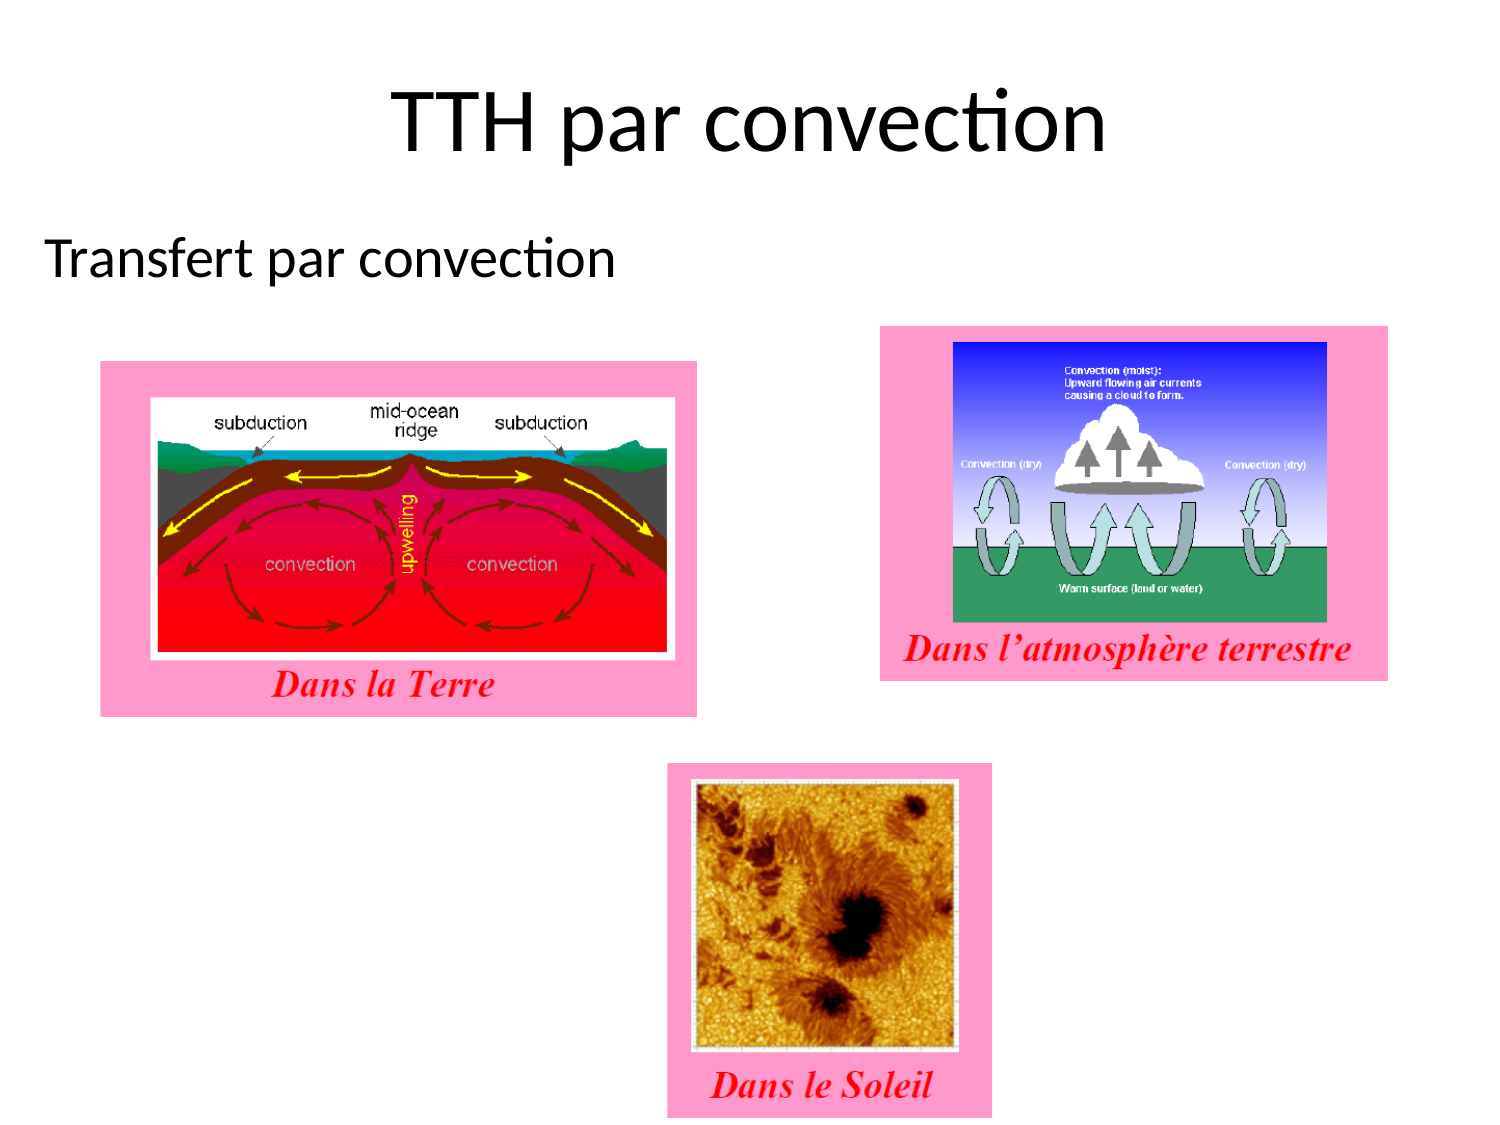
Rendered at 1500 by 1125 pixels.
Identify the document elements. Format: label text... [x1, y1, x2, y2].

text_box TTH par convection [74, 45, 1425, 185]
picture [666, 763, 993, 1118]
picture [879, 326, 1389, 681]
title Transfert par convection [29, 184, 1380, 324]
picture [100, 361, 698, 717]
